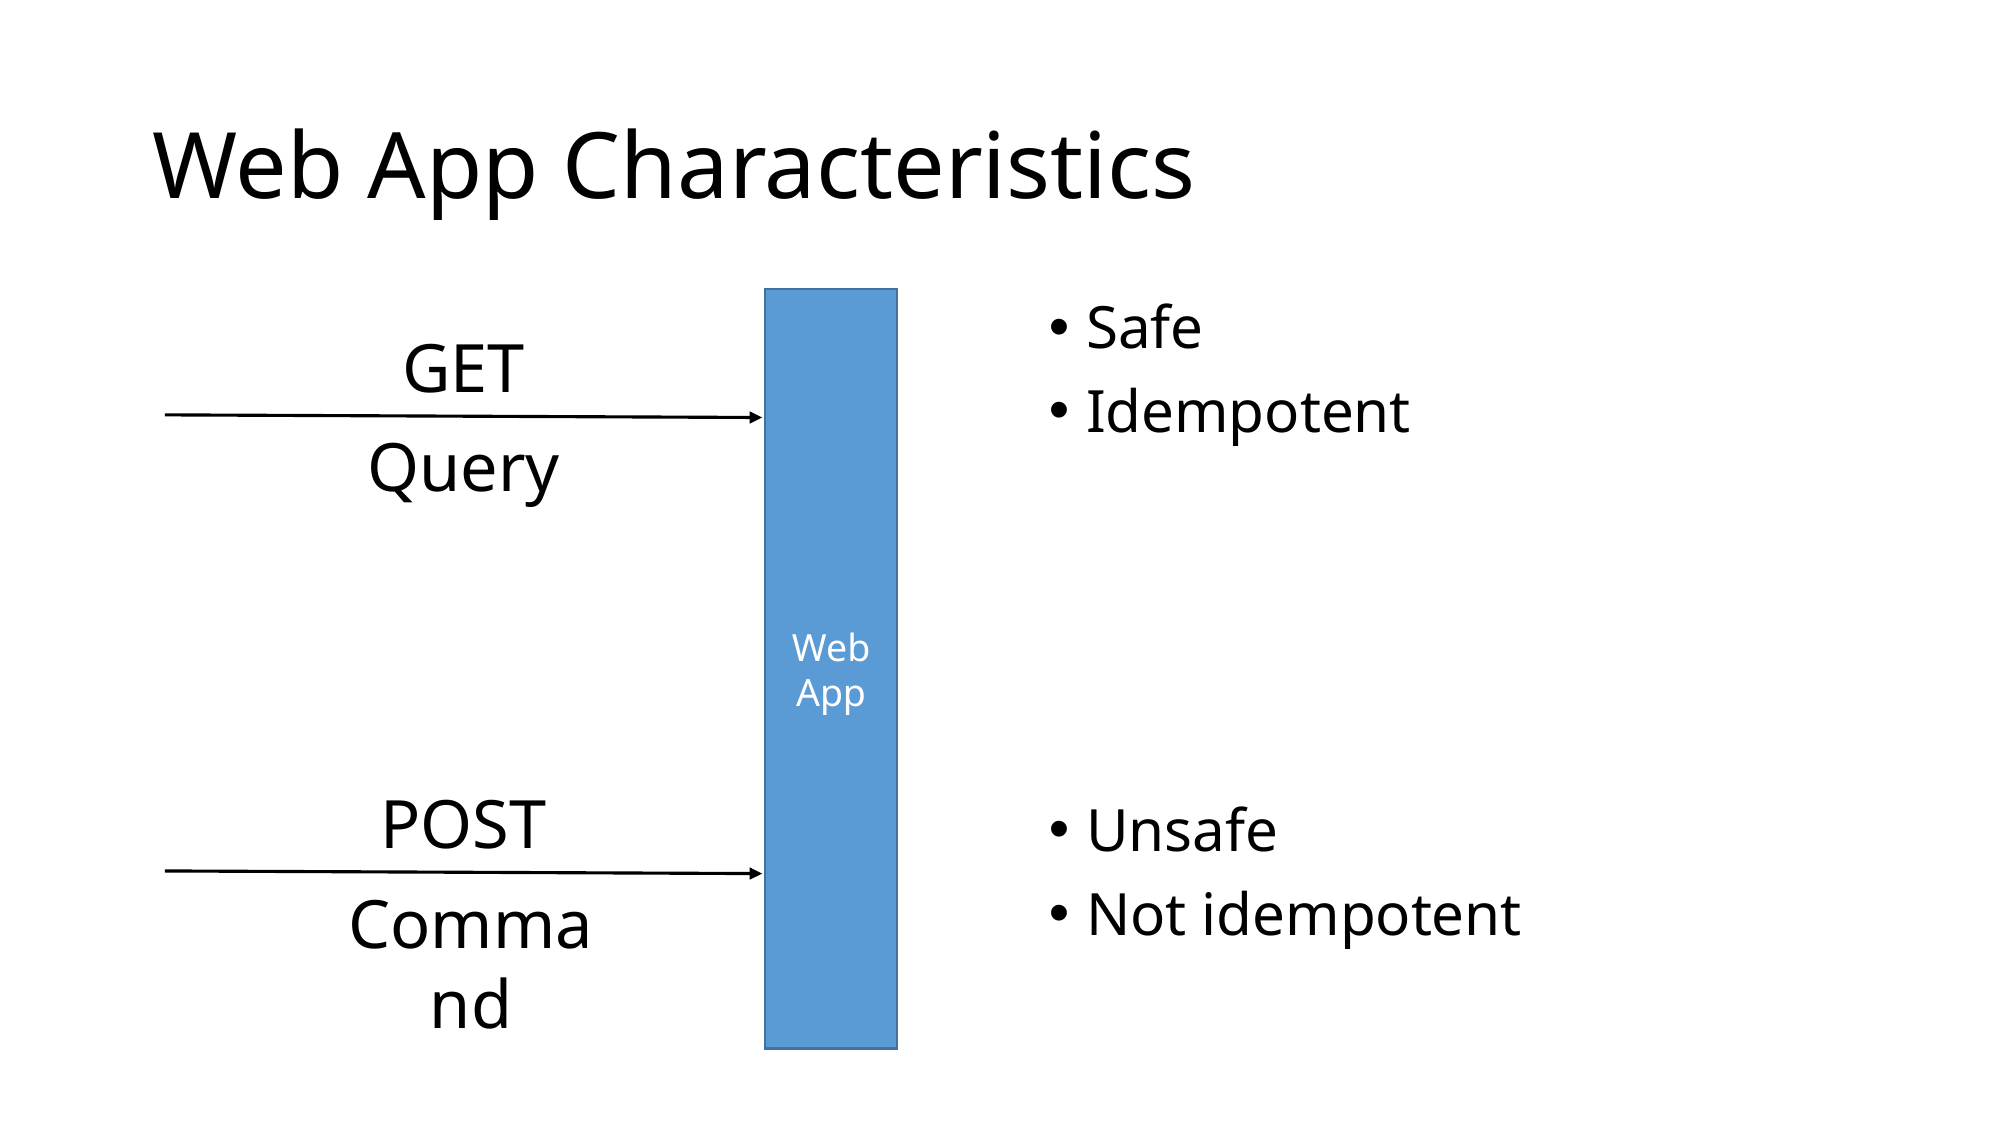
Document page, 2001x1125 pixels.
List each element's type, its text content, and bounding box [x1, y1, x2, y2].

text_box Query [315, 418, 612, 513]
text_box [164, 870, 763, 874]
title Web App Characteristics [137, 59, 1863, 278]
list Safe Idempotent Unsafe Not idempotent [1033, 290, 1884, 1005]
text_box Web App [764, 288, 898, 1050]
text_box POST [315, 774, 612, 870]
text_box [164, 414, 763, 418]
text_box Command [313, 874, 629, 1049]
text_box GET [315, 318, 612, 414]
